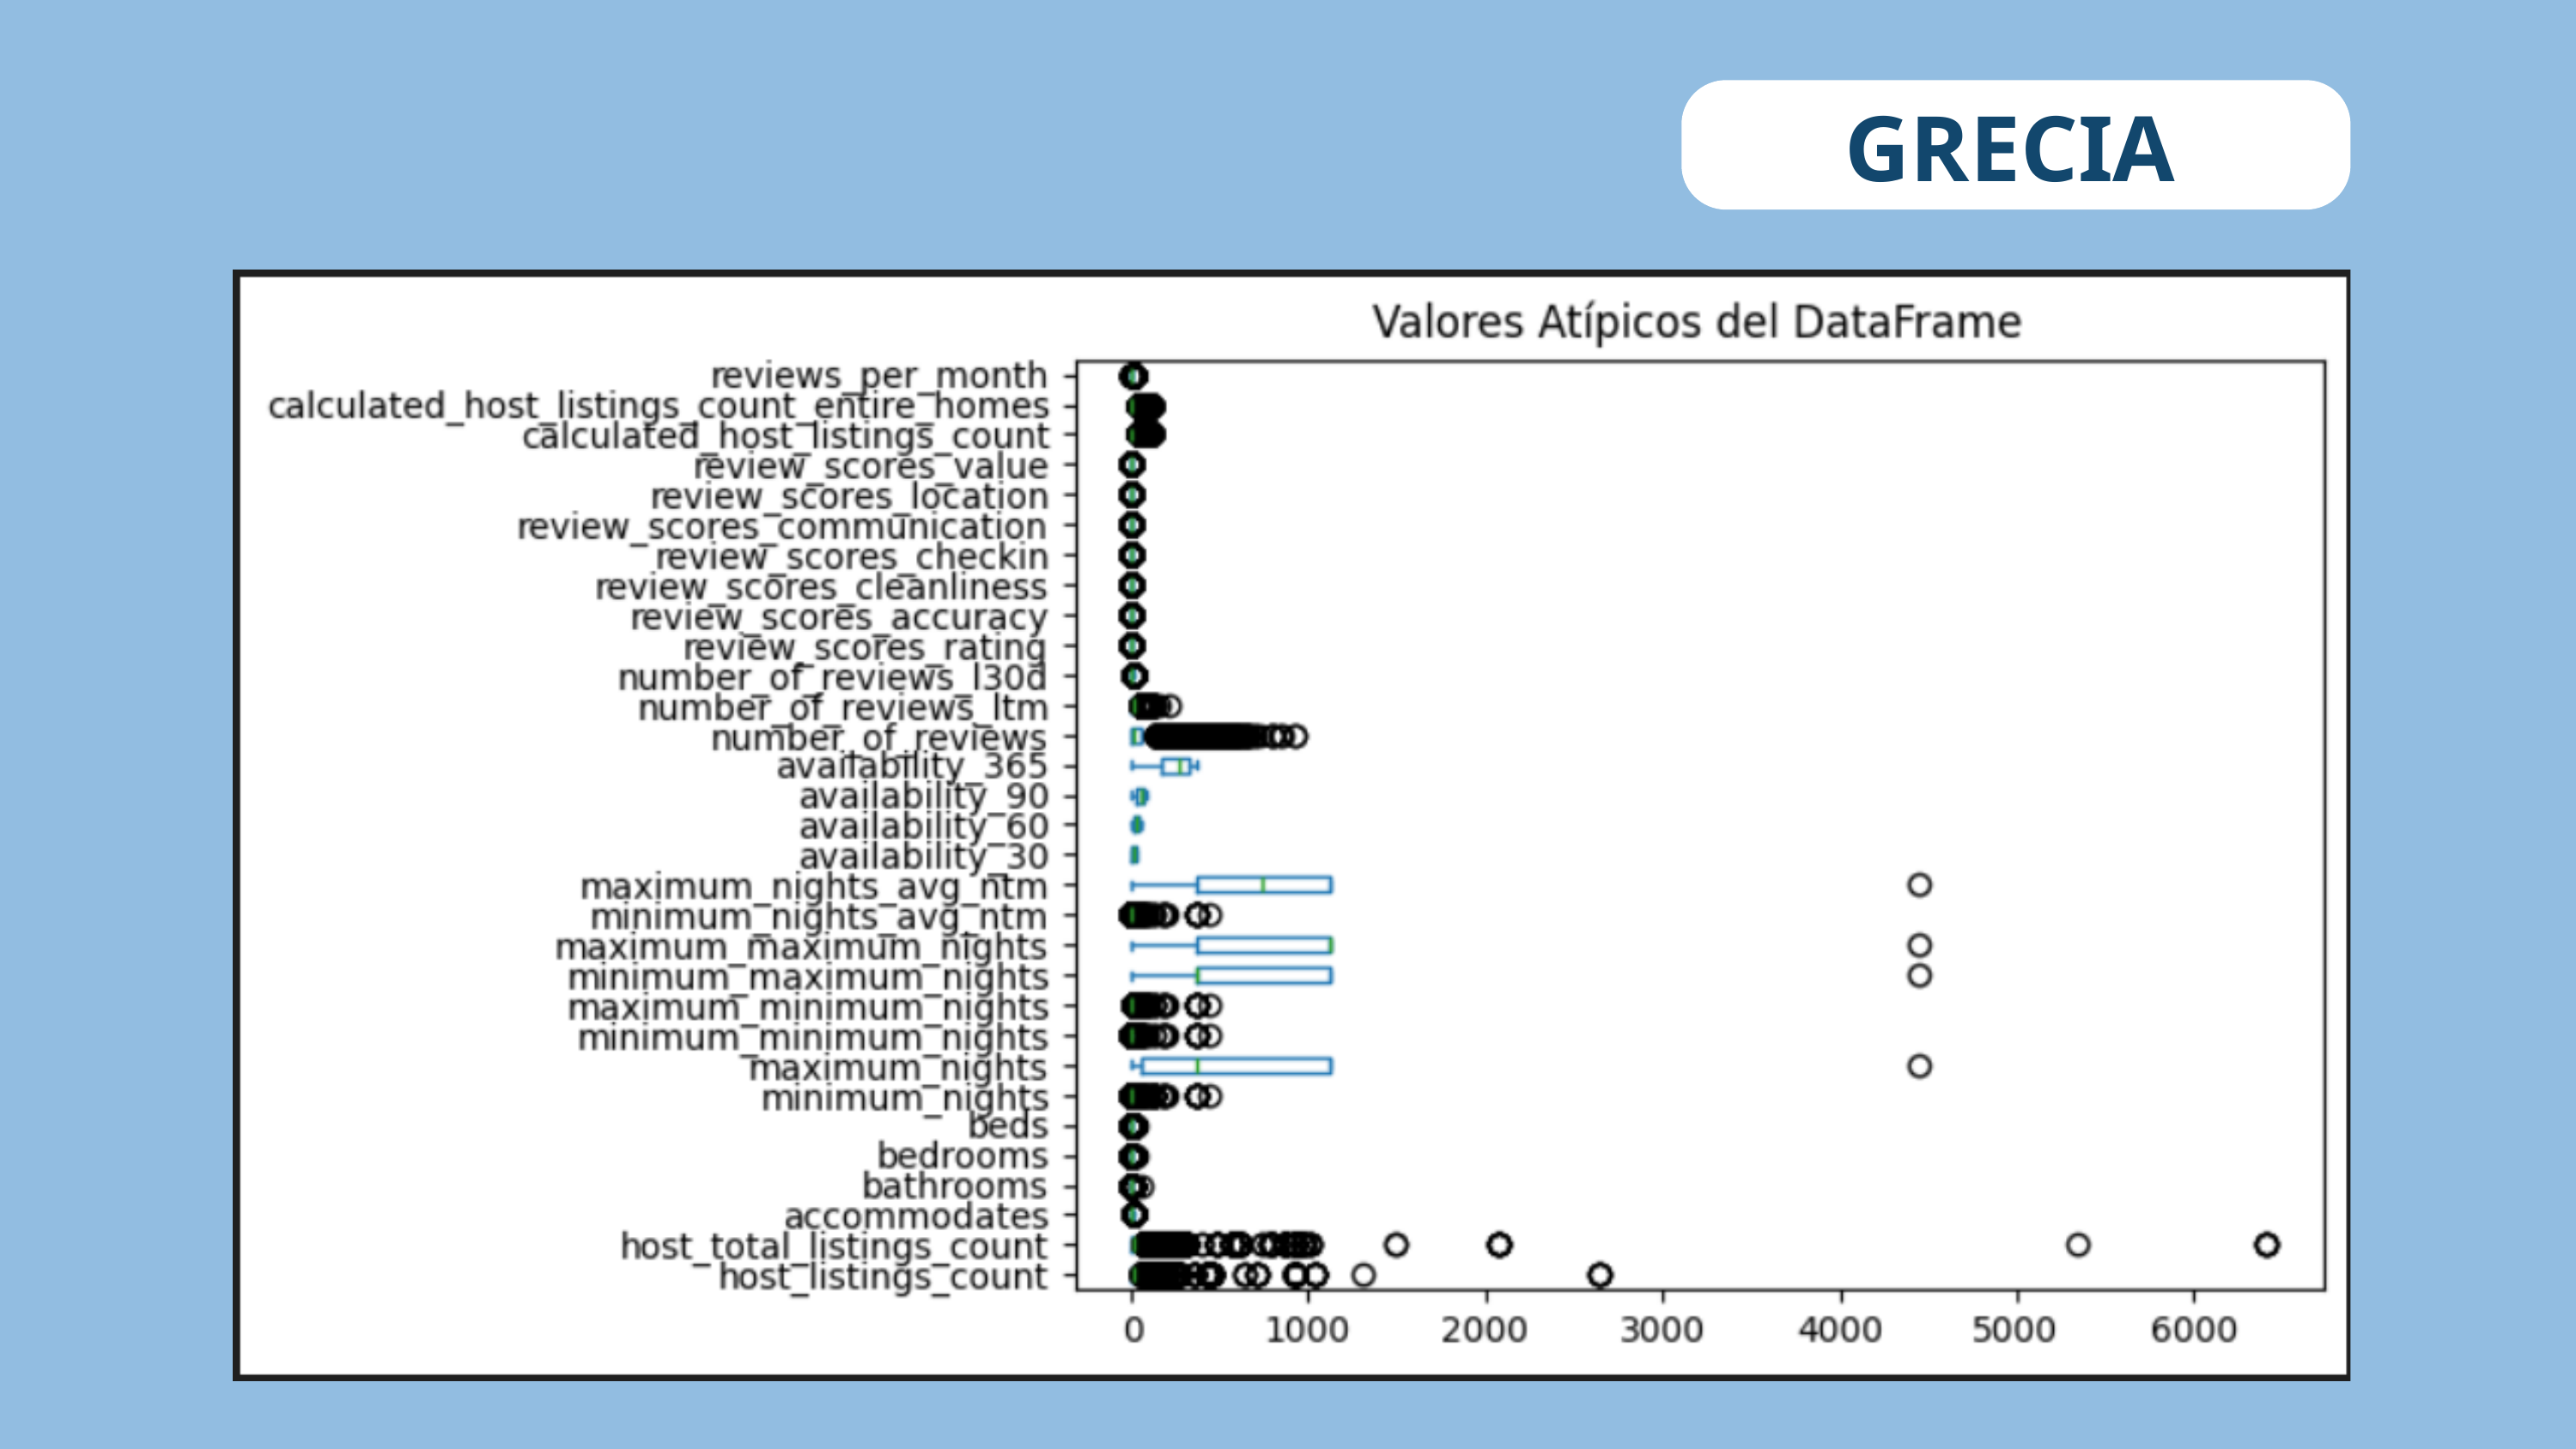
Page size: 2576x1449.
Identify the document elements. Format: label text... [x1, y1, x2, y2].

text_box GRECIA [1669, 90, 1676, 199]
text_box [233, 270, 2351, 1381]
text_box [1681, 80, 2351, 210]
